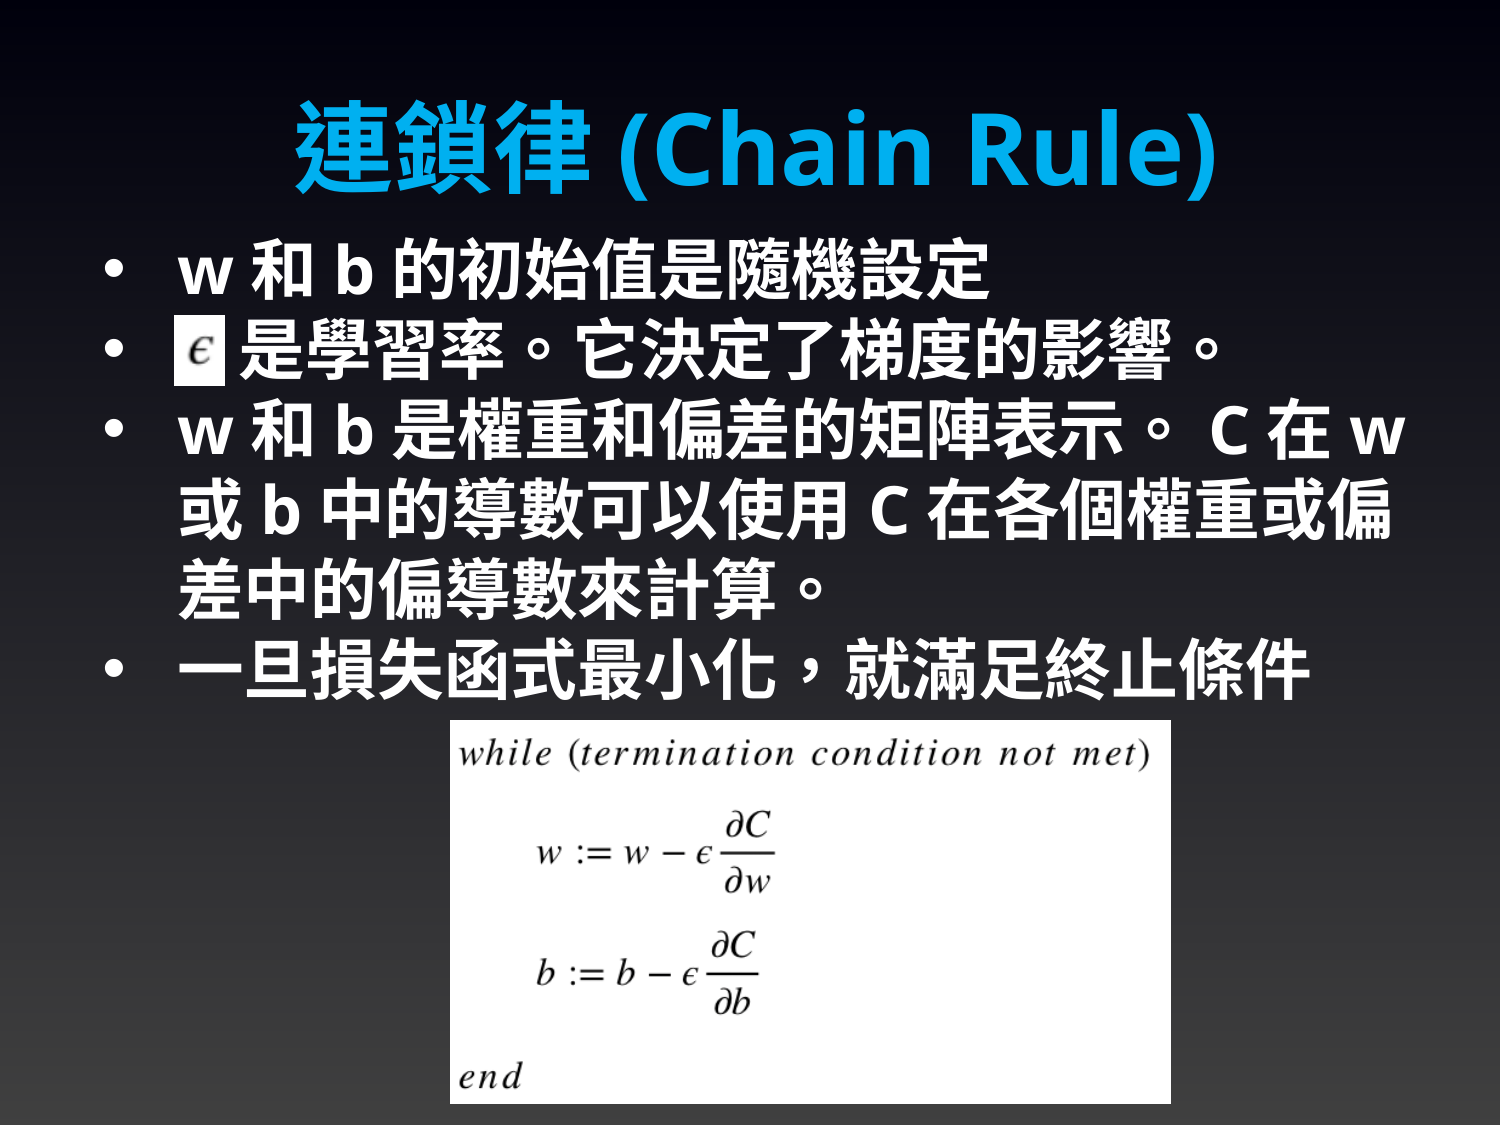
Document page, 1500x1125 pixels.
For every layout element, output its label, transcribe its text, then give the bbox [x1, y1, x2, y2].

picture [449, 719, 1171, 1104]
picture [174, 315, 226, 386]
text_box 連鎖律(Chain Rule) [174, 57, 1338, 220]
text_box w和b的初始值是隨機設定 是學習率。它決定了梯度的影響。 w和b是權重和偏差的矩陣表示。C在w或b中的導數可以使用C在各個權重或偏差中的偏導數來計算。 一旦損失函式最小化，就滿足終止條件 [87, 220, 1463, 715]
